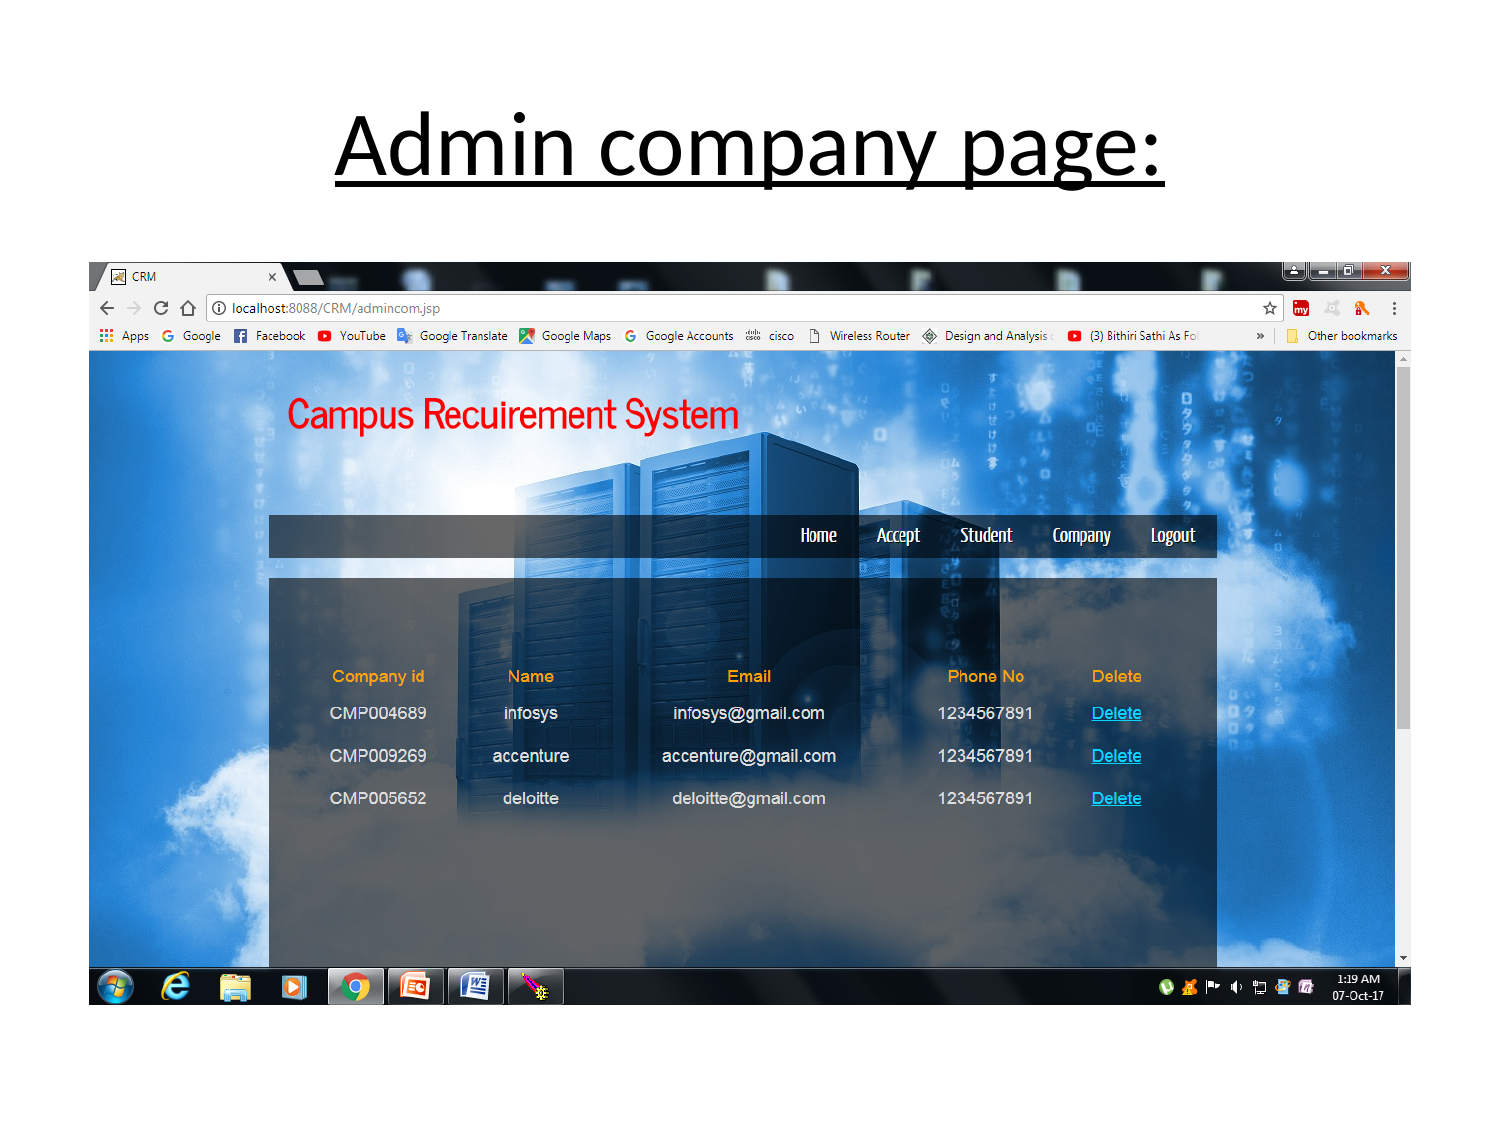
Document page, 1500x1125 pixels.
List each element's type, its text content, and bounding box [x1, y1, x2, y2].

title Admin company page: [75, 45, 1425, 233]
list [89, 262, 1411, 1006]
